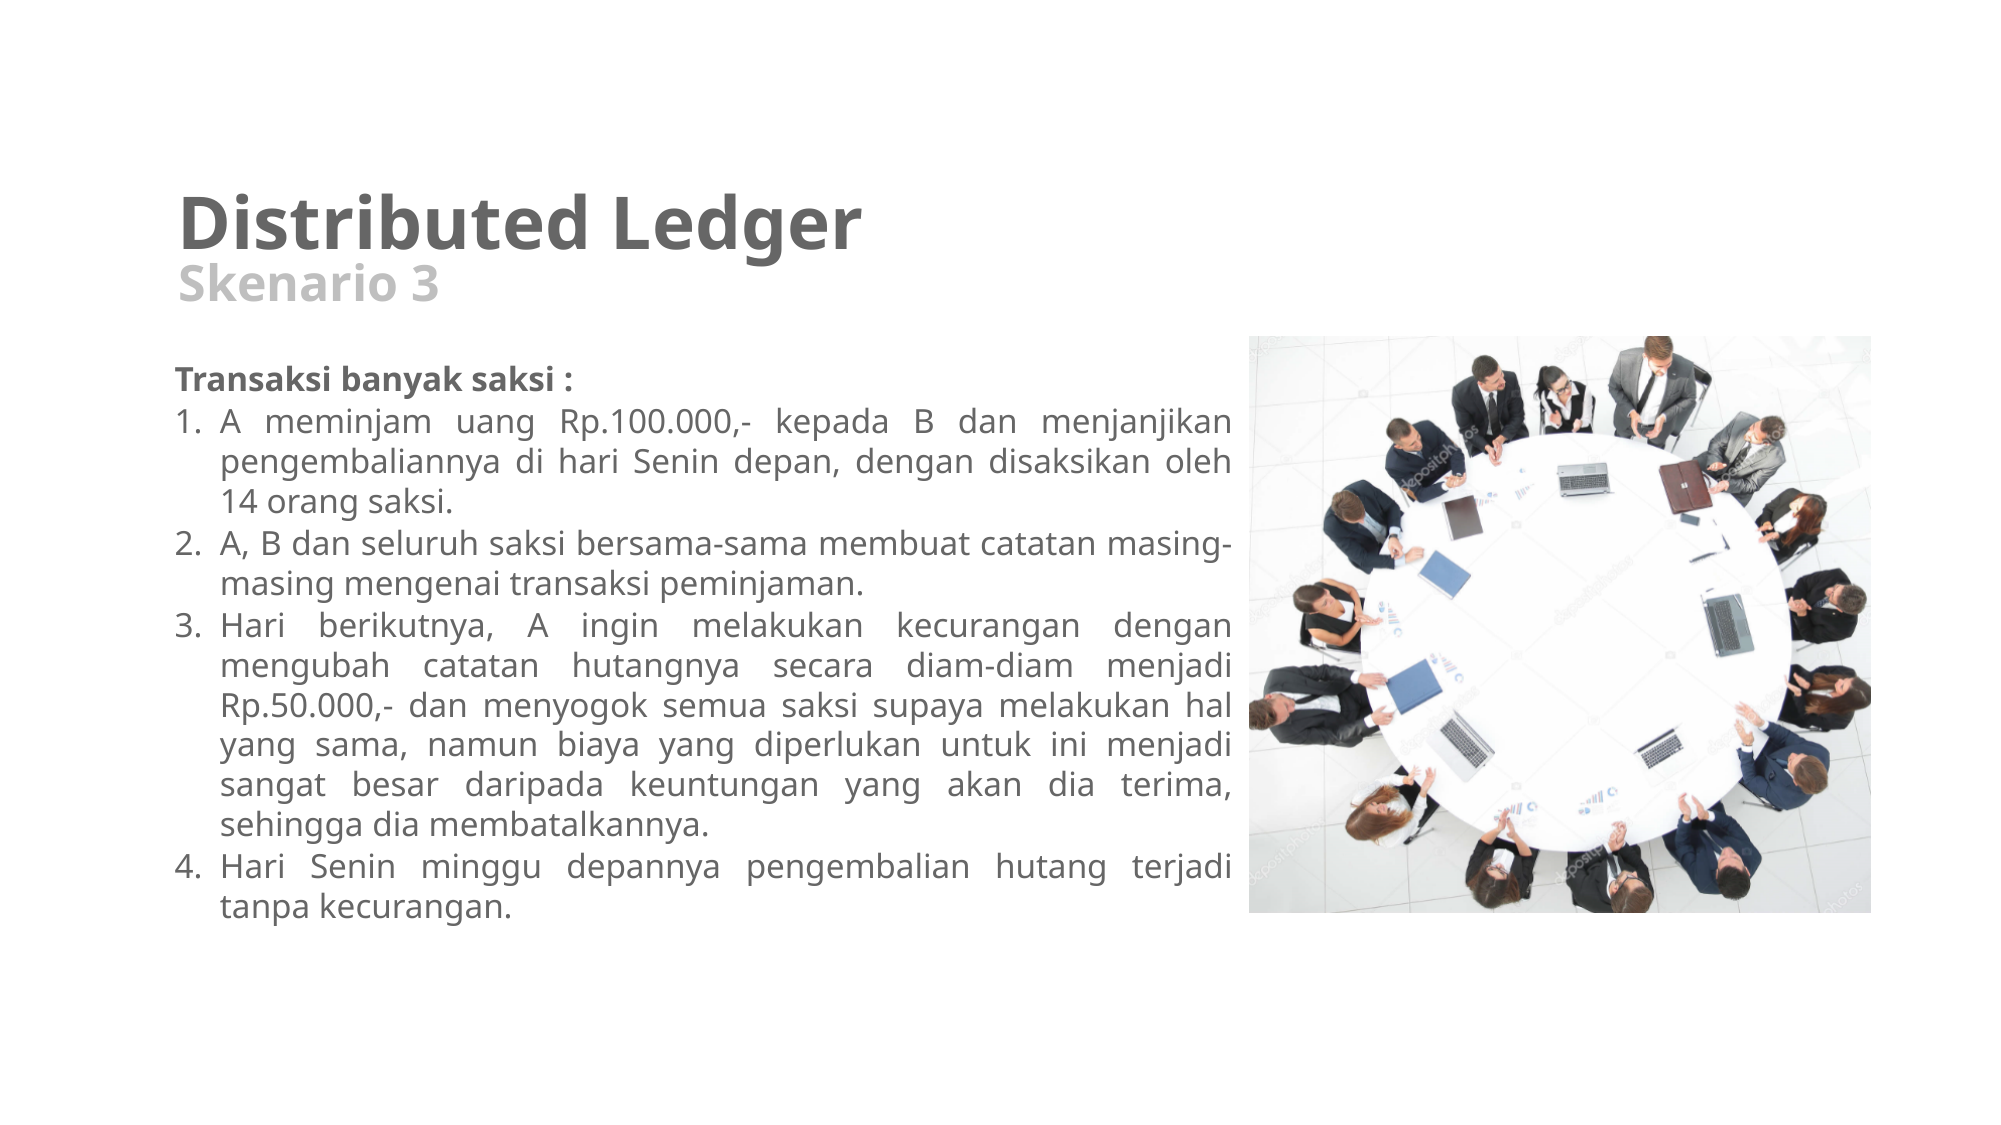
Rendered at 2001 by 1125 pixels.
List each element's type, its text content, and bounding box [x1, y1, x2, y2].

text_box Skenario 3 [176, 249, 1289, 338]
picture [1248, 336, 1871, 913]
text_box Distributed Ledger [174, 174, 1400, 263]
text_box Transaksi banyak saksi : A meminjam uang Rp.100.000,- kepada B dan menjanjikan pengembaliannya di hari Senin depan, dengan disaksikan oleh 14 orang saksi. A, B dan seluruh saksi bersama-sama membuat catatan masing-masing mengenai transaksi peminjaman. Hari berikutnya, A ingin melakukan kecurangan dengan mengubah catatan hutangnya secara diam-diam menjadi Rp.50.000,- dan menyogok semua saksi supaya melakukan hal yang sama, namun biaya yang diperlukan untuk ini menjadi sangat besar daripada keuntungan yang akan dia terima, sehingga dia membatalkannya. Hari Senin minggu depannya pengembalian hutang terjadi tanpa kecurangan. [172, 356, 1235, 915]
